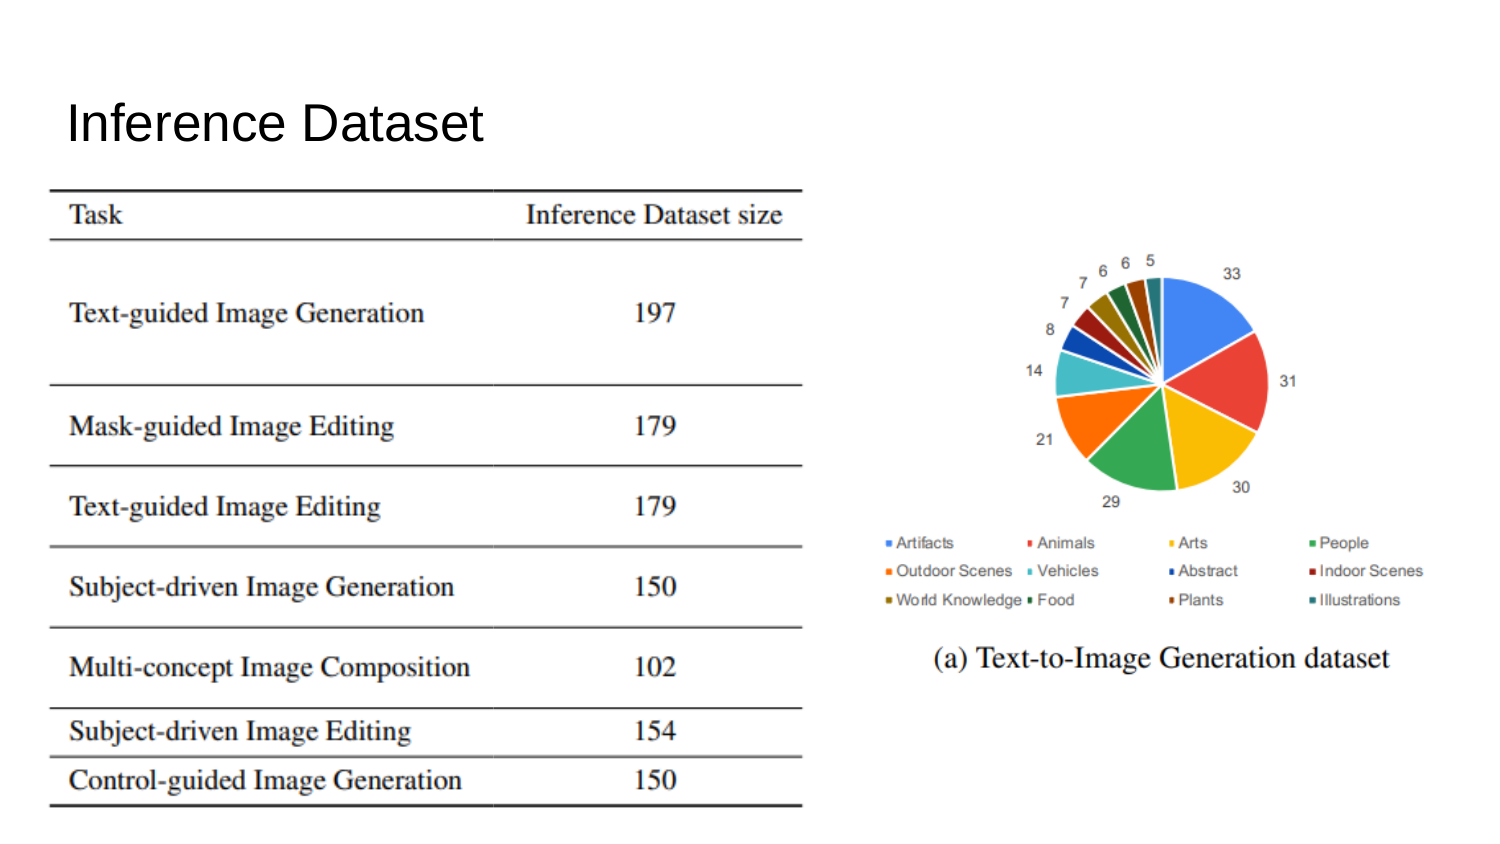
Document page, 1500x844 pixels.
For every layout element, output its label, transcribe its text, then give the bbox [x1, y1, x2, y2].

title Inference Dataset [51, 72, 1449, 167]
picture [23, 169, 827, 824]
picture [851, 233, 1463, 685]
